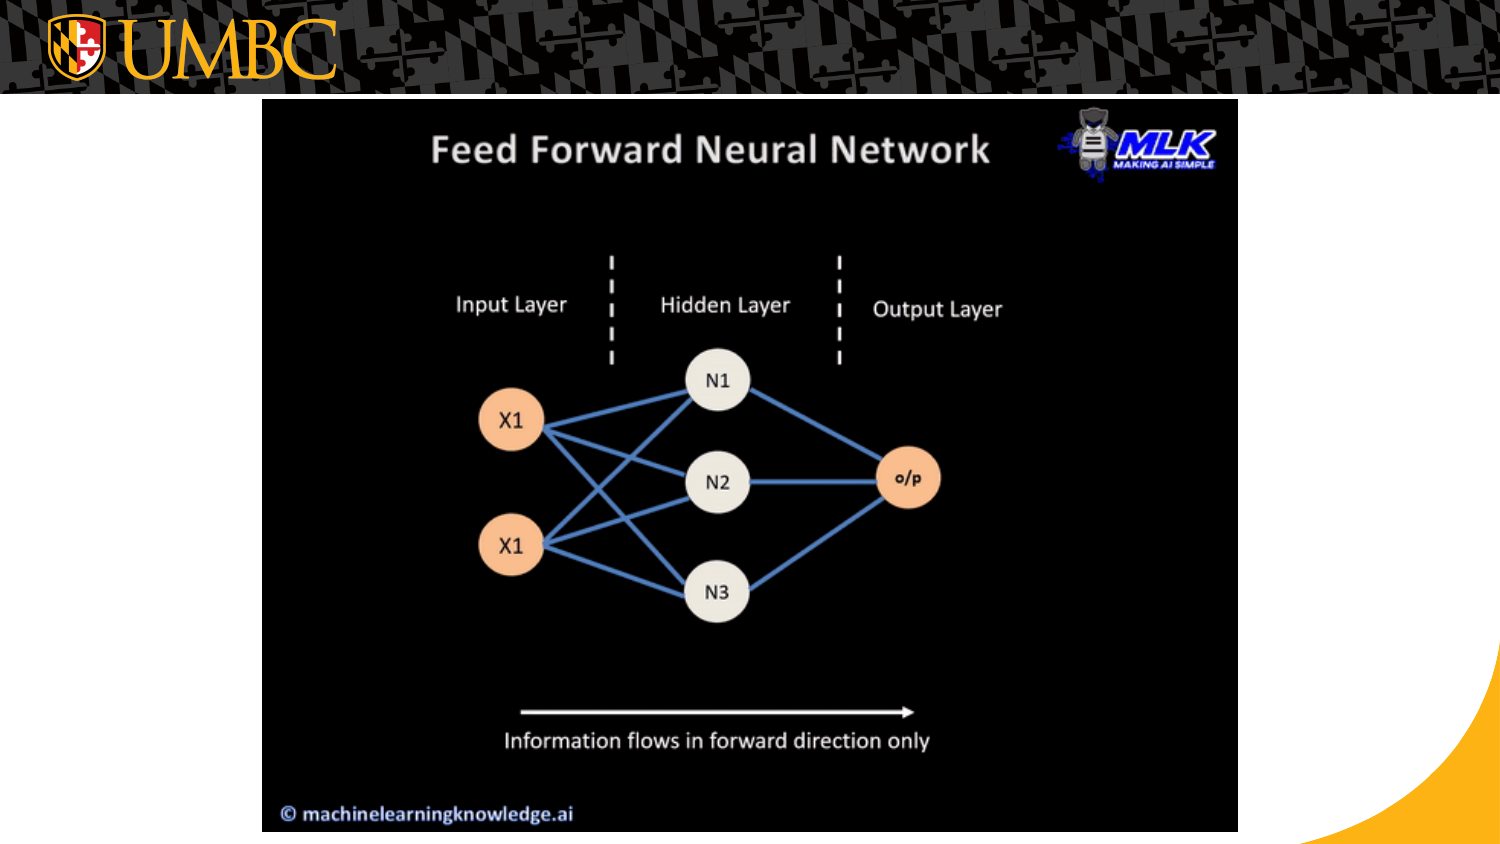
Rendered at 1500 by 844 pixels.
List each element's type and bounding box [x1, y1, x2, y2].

picture [261, 99, 1239, 833]
picture [1299, 639, 1500, 844]
picture [0, 0, 1500, 94]
